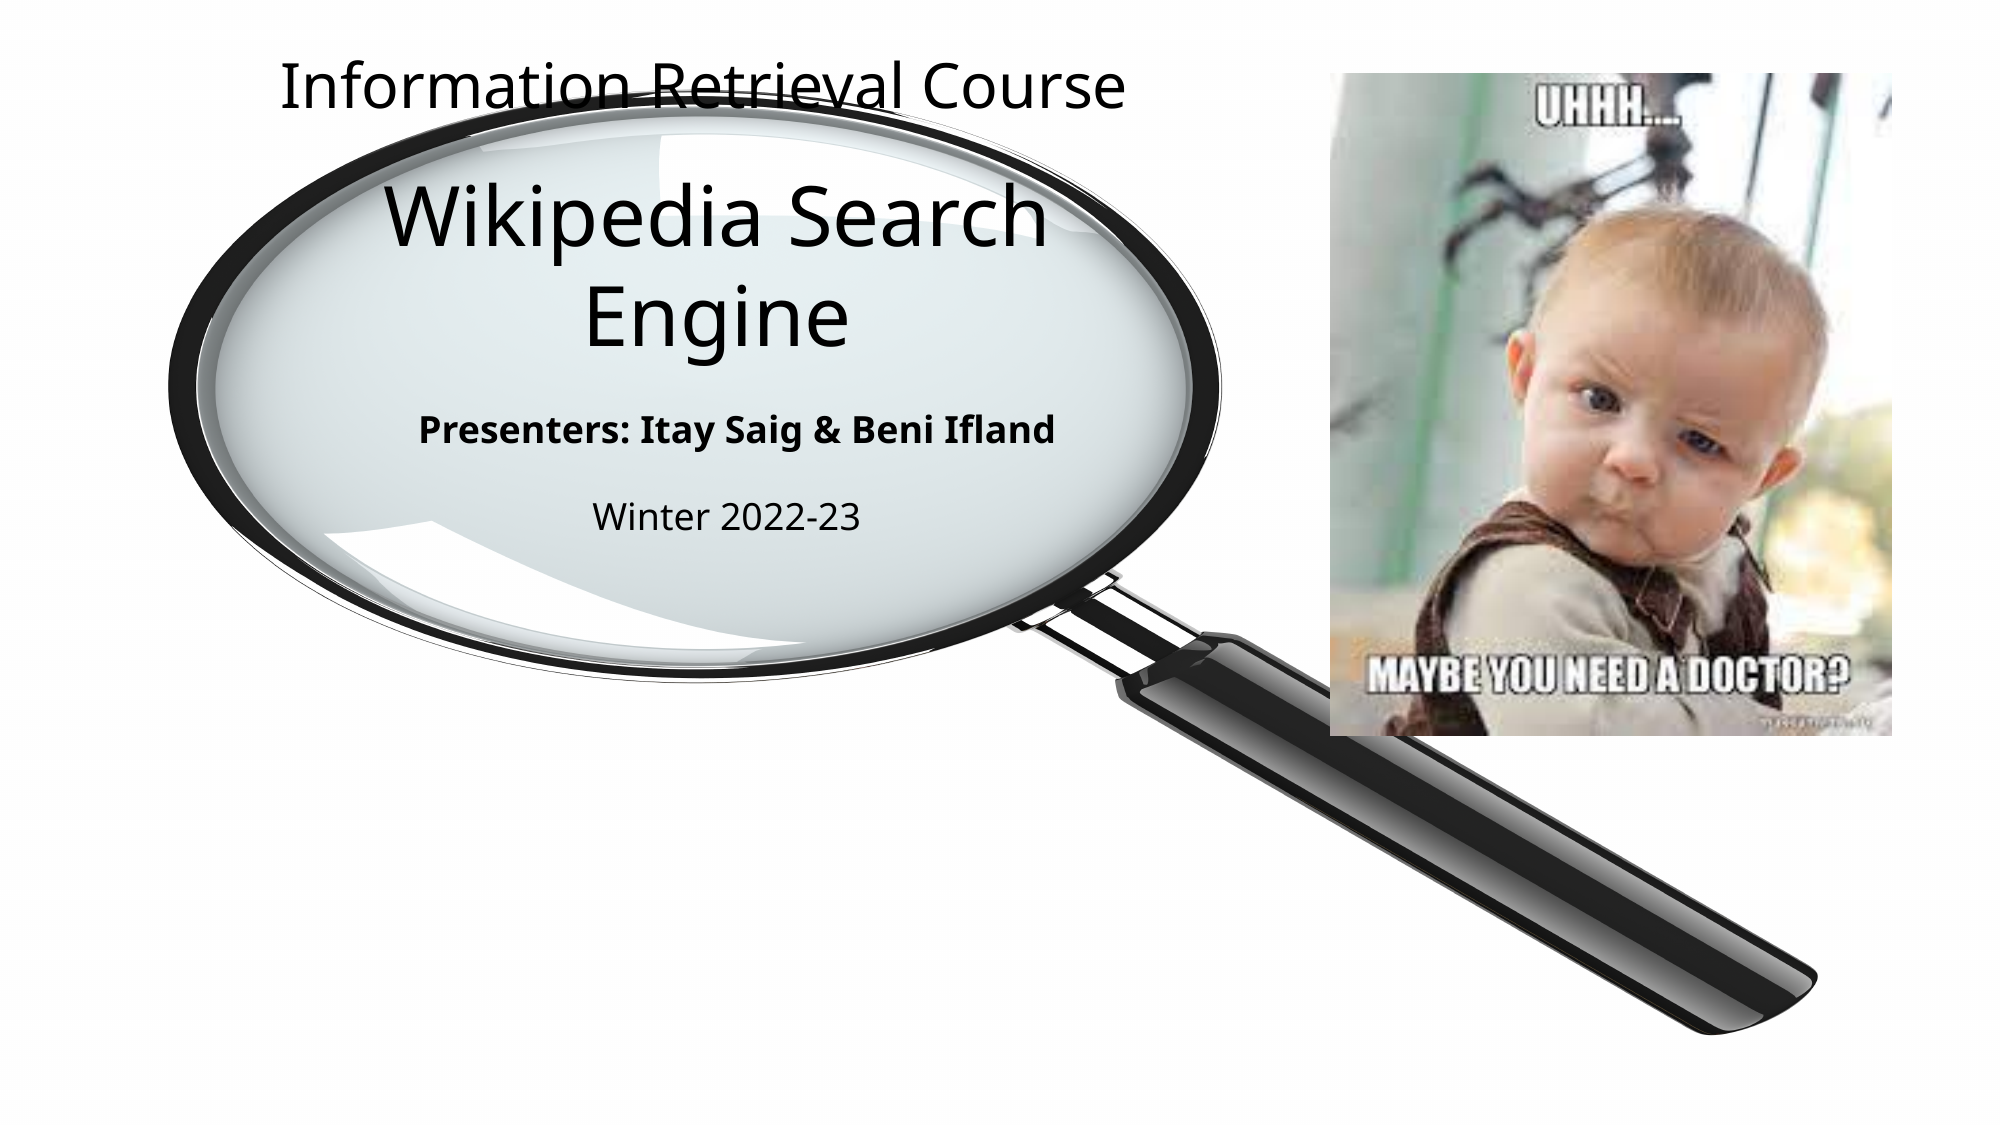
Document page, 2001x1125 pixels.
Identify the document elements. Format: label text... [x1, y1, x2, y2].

text_box Winter 2022-23 [577, 485, 1247, 546]
text_box Presenters: Itay Saig & Beni Ifland [403, 399, 1073, 459]
picture [0, 0, 2001, 1125]
text_box Wikipedia Search Engine [327, 155, 1107, 371]
text_box Information Retrieval Course [232, 38, 1145, 129]
